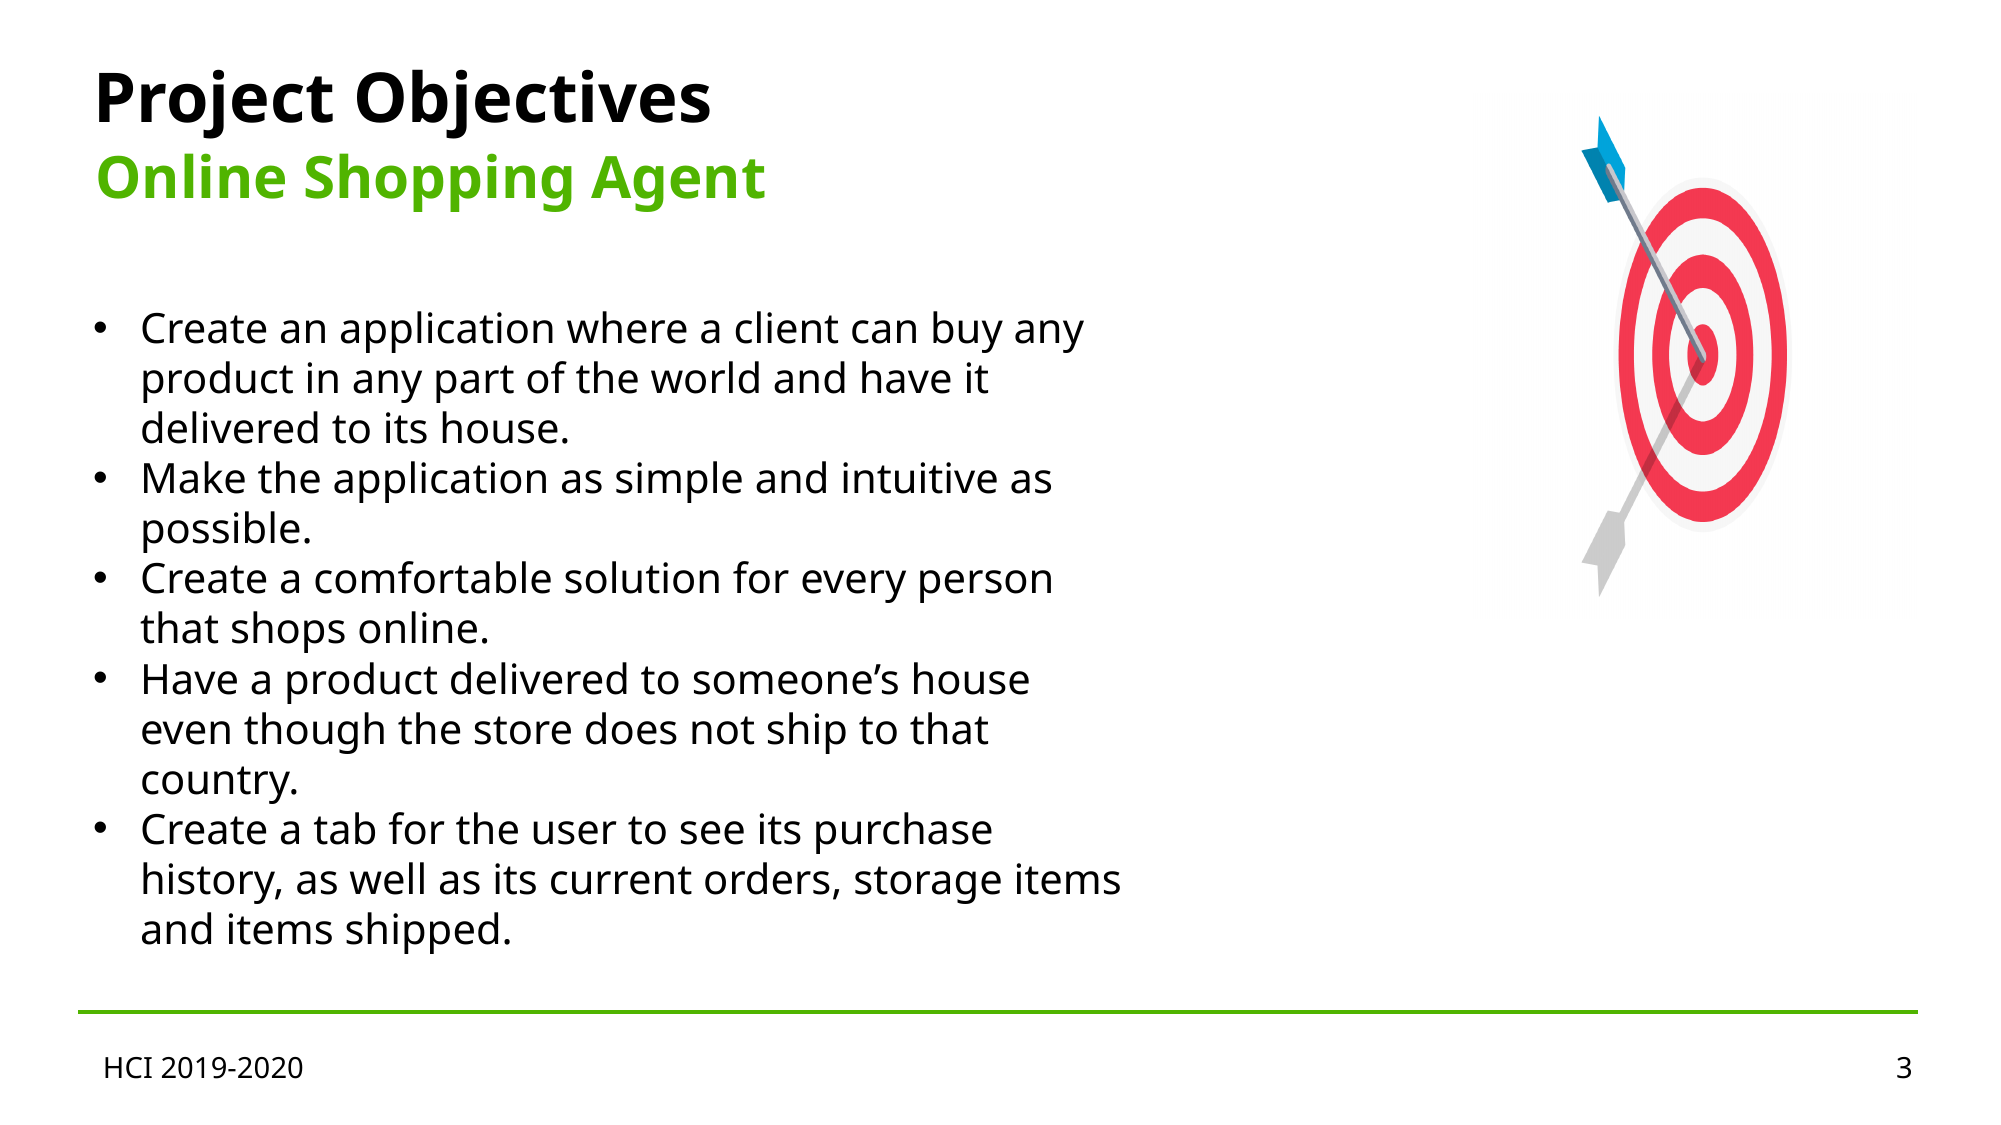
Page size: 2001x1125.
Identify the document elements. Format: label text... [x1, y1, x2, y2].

text_box Project Objectives [78, 54, 1922, 146]
text_box Online Shopping Agent [95, 140, 1472, 281]
text_box 3 [1807, 1041, 1928, 1093]
text_box HCI 2019-2020 [88, 1041, 631, 1093]
text_box Create an application where a client can buy any product in any part of the world and have it delivered to its house. Make the application as simple and intuitive as possible. Create a comfortable solution for every person that shops online. Have a product delivered to someone’s house even though the store does not ship to that country. Create a tab for the user to see its purchase history, as well as its current orders, storage items and items shipped. [78, 294, 1149, 1010]
picture [1472, 93, 1919, 619]
